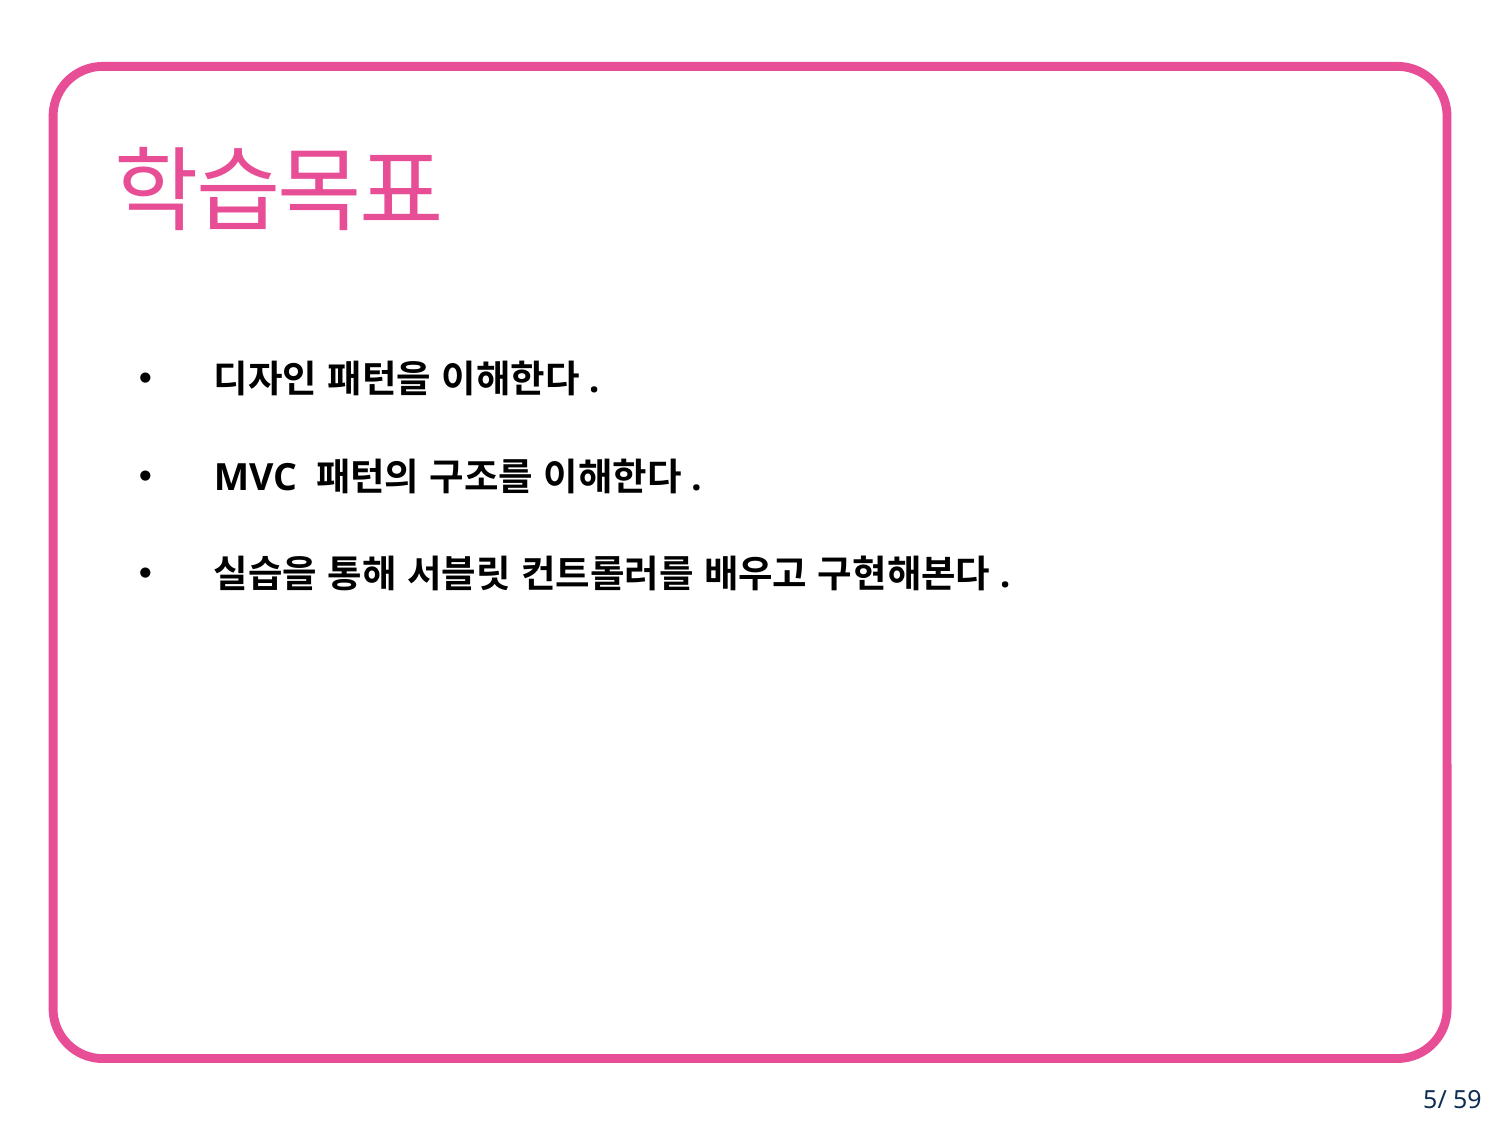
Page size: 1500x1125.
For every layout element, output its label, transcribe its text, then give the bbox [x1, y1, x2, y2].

list 디자인 패턴을 이해한다. MVC 패턴의 구조를 이해한다. 실습을 통해 서블릿 컨트롤러를 배우고 구현해본다. [123, 302, 1388, 976]
